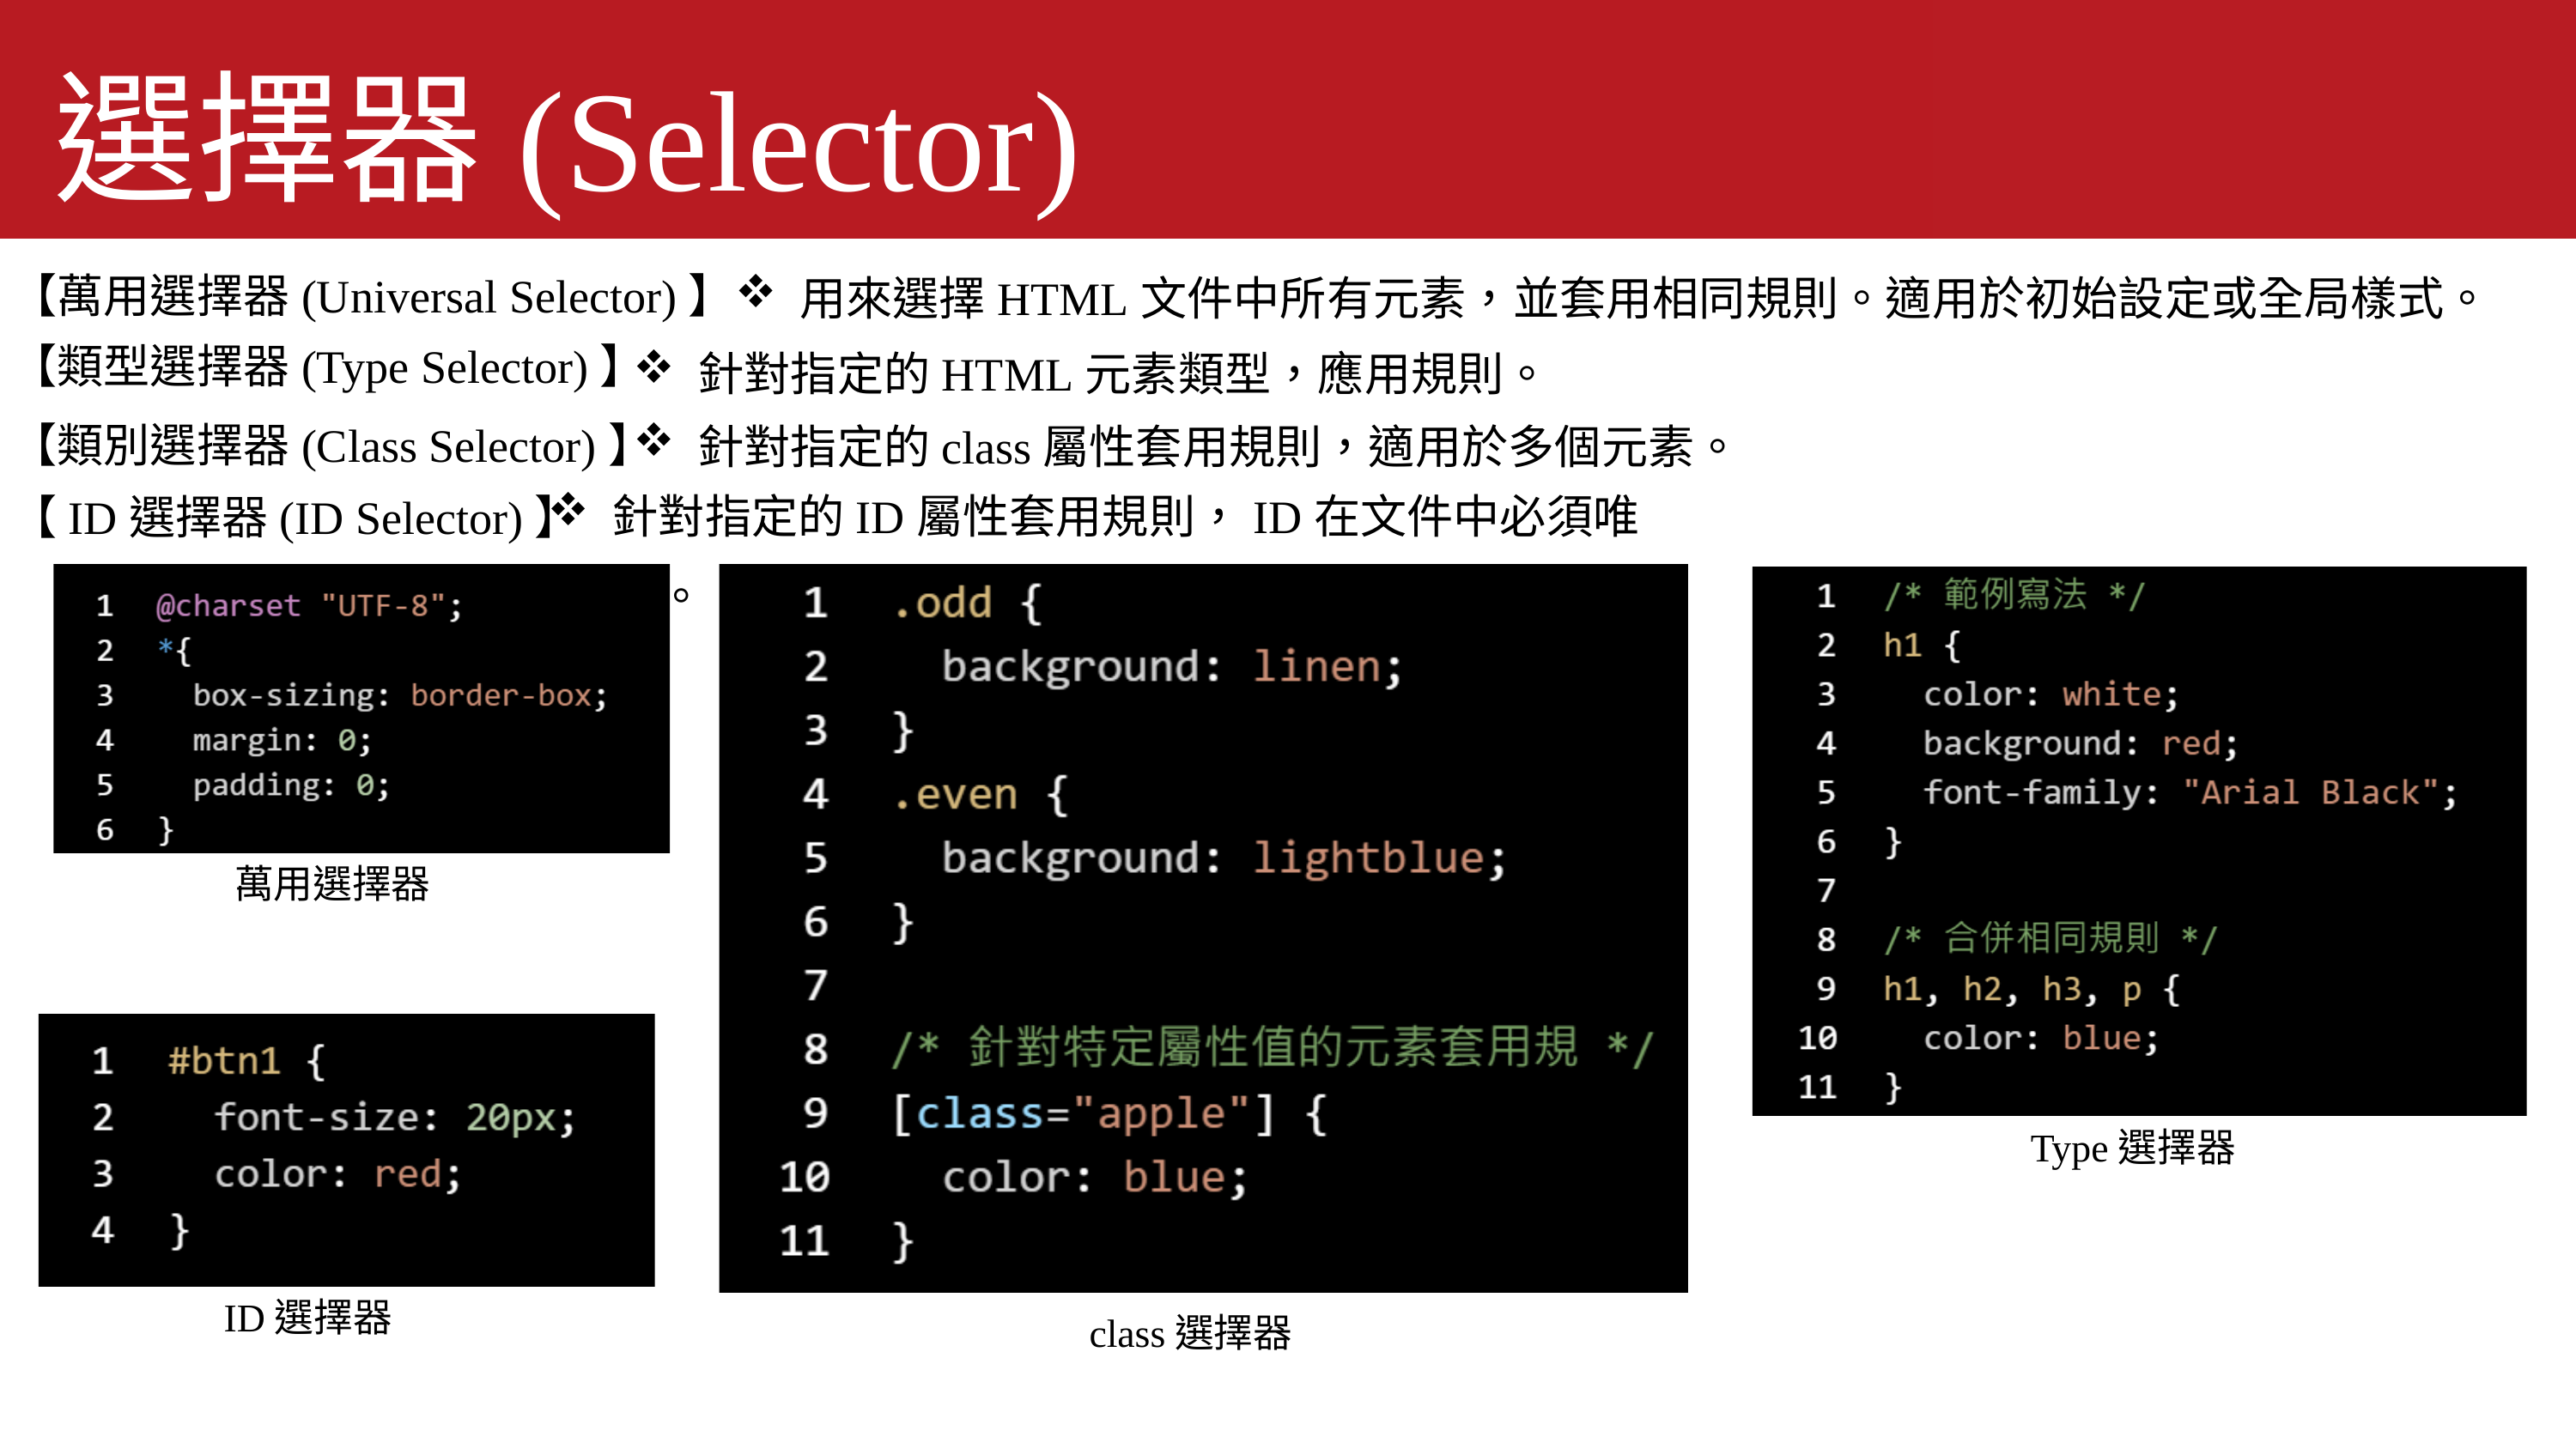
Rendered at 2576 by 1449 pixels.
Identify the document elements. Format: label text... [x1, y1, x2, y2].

text_box 【萬用選擇器(Universal Selector)】 [10, 248, 1044, 312]
text_box 【類別選擇器(Class Selector)】 [10, 391, 1044, 464]
picture [1752, 567, 2527, 1117]
picture [53, 563, 671, 853]
text_box 【ID選擇器(ID Selector)】 [10, 464, 547, 544]
text_box 萬用選擇器 [0, 852, 714, 912]
text_box Type選擇器 [1747, 1115, 2520, 1176]
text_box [0, 0, 2576, 239]
text_box 【類型選擇器(Type Selector)】 [10, 312, 1044, 391]
picture [38, 1014, 655, 1288]
text_box 針對指定的HTML元素類型，應用規則。 [633, 320, 1583, 392]
text_box ID選擇器 [0, 1286, 695, 1347]
text_box class選擇器 [804, 1301, 1577, 1361]
text_box 針對指定的ID屬性套用規則，ID在文件中必須唯一。 [547, 462, 1663, 623]
text_box 用來選擇HTML文件中所有元素，並套用相同規則。適用於初始設定或全局樣式。 [1044, 248, 2527, 325]
picture [719, 563, 1689, 1293]
text_box 針對指定的class屬性套用規則，適用於多個元素。 [633, 392, 1749, 473]
